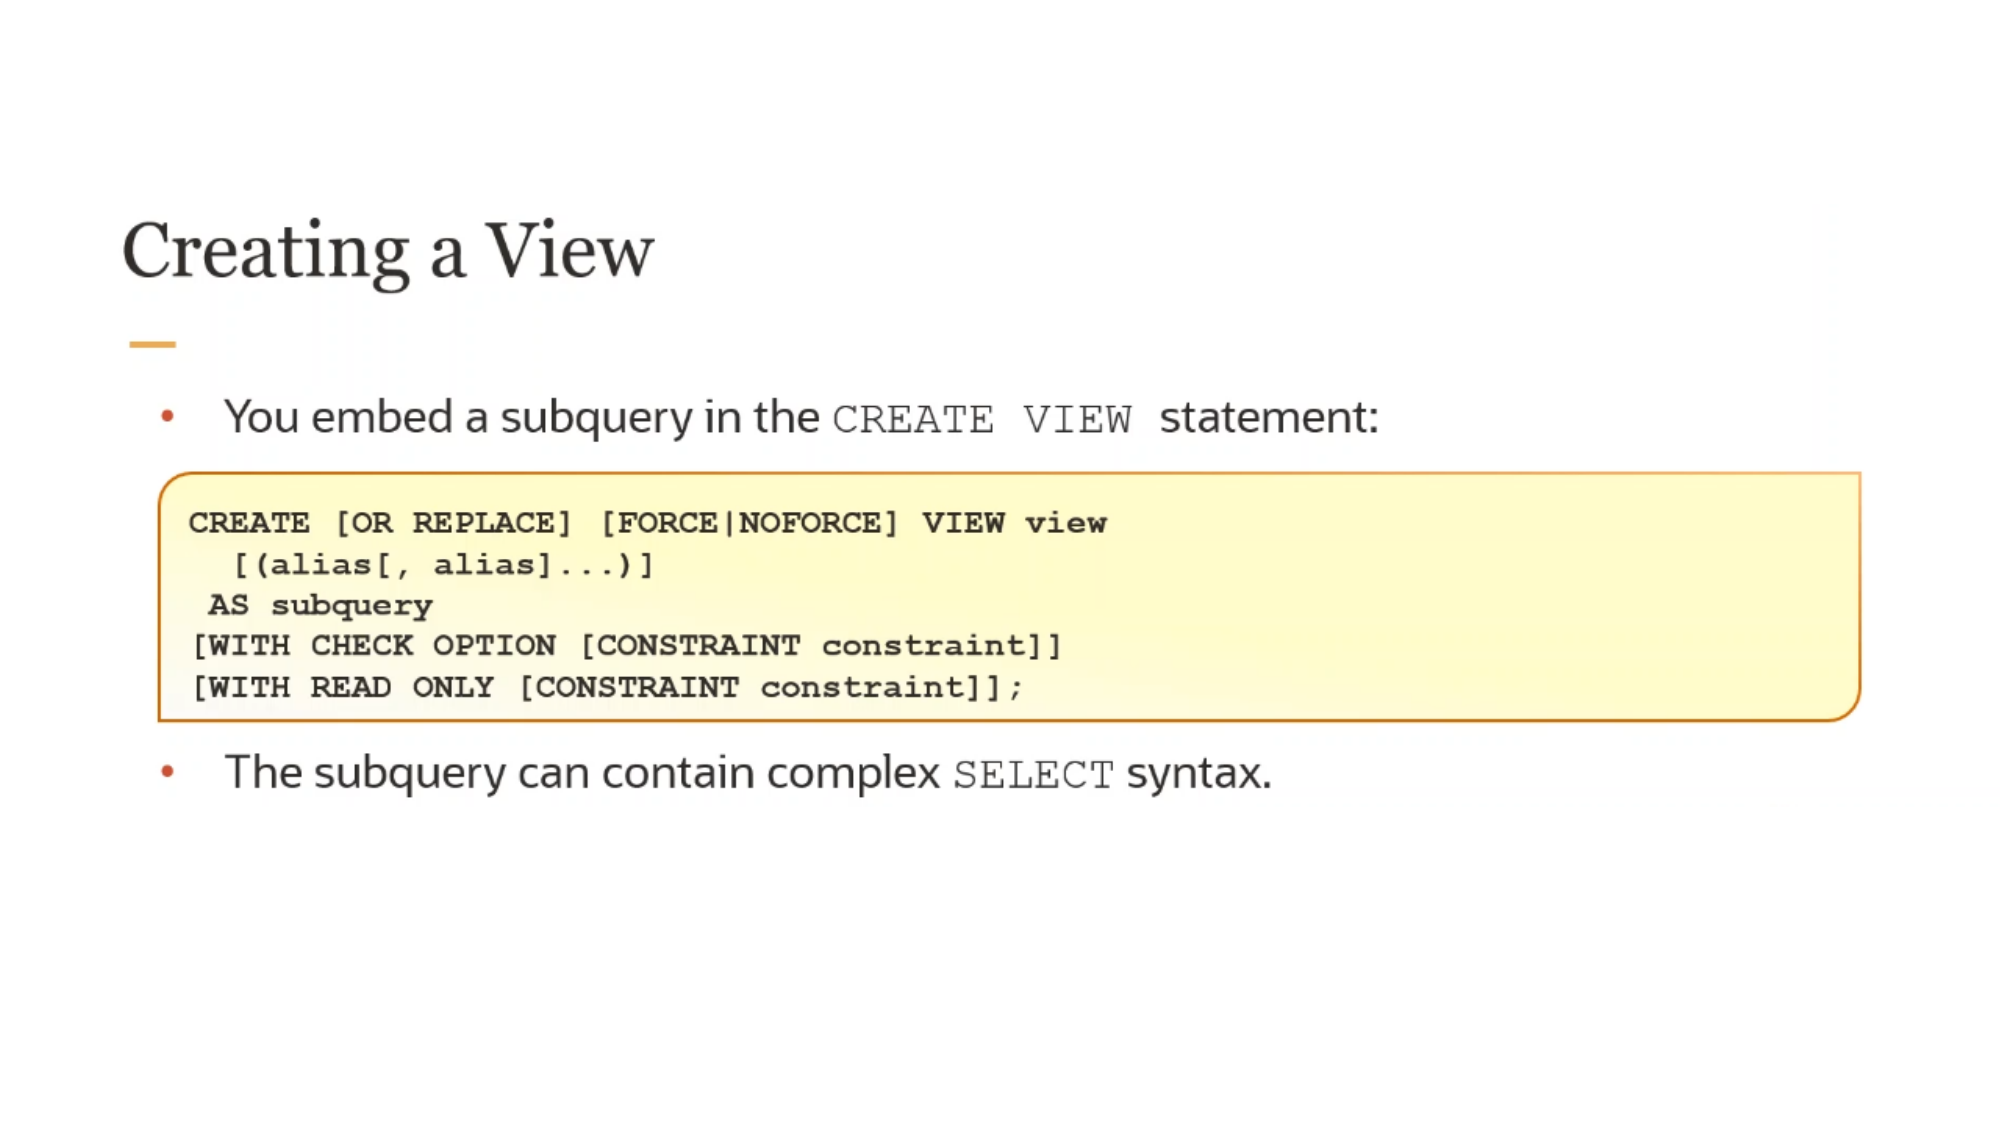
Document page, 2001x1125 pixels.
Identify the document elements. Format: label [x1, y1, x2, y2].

picture [72, 204, 2000, 807]
